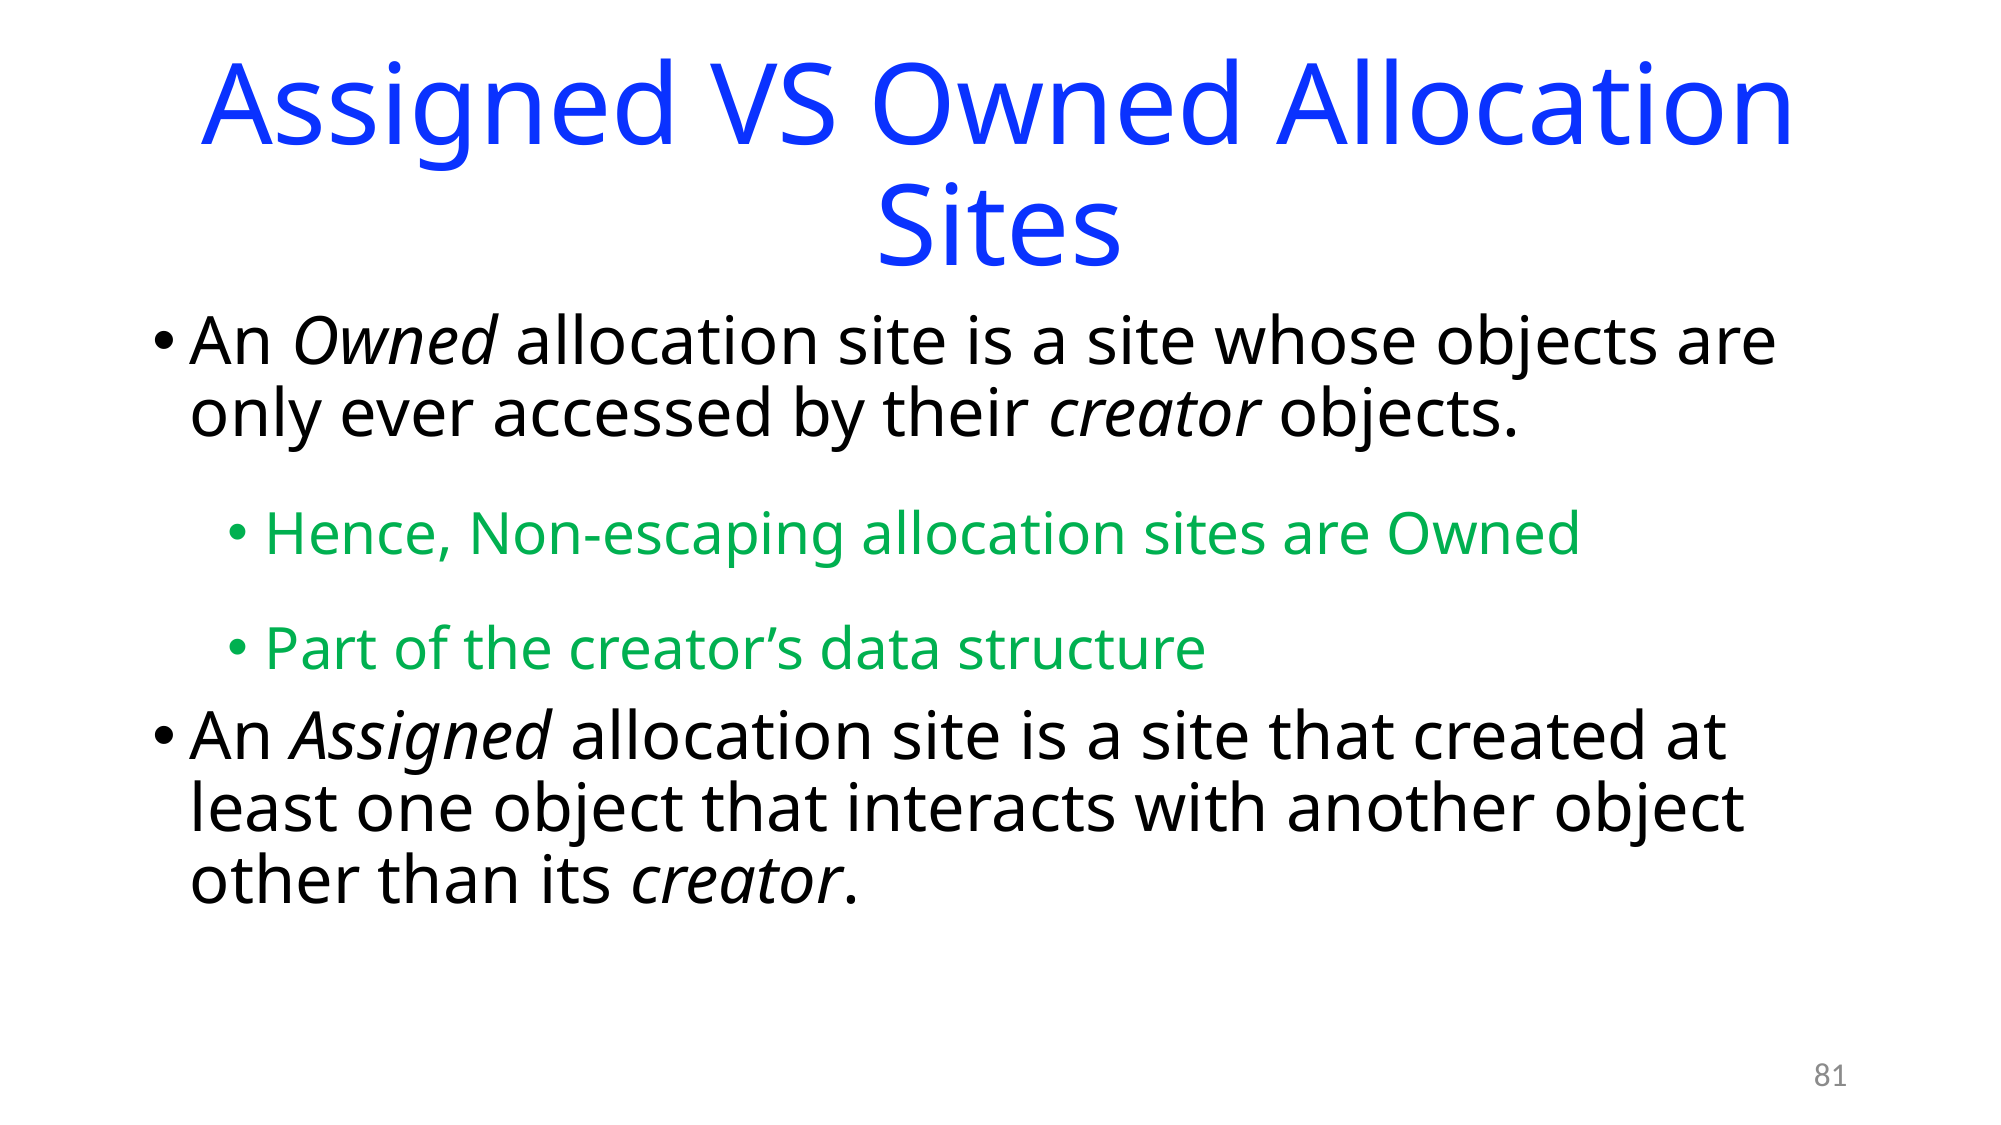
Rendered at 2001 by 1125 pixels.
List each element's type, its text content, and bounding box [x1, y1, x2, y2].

slide_number 81 [1412, 1042, 1863, 1103]
list An Owned allocation site is a site whose objects are only ever accessed by their creator objects. Hence, Non-escaping allocation sites are Owned Part of the creator’s data structure An Assigned allocation site is a site that created at least one object that interacts with another object other than its creator. [137, 299, 1863, 1014]
title Assigned VS Owned Allocation Sites [137, 59, 1863, 278]
